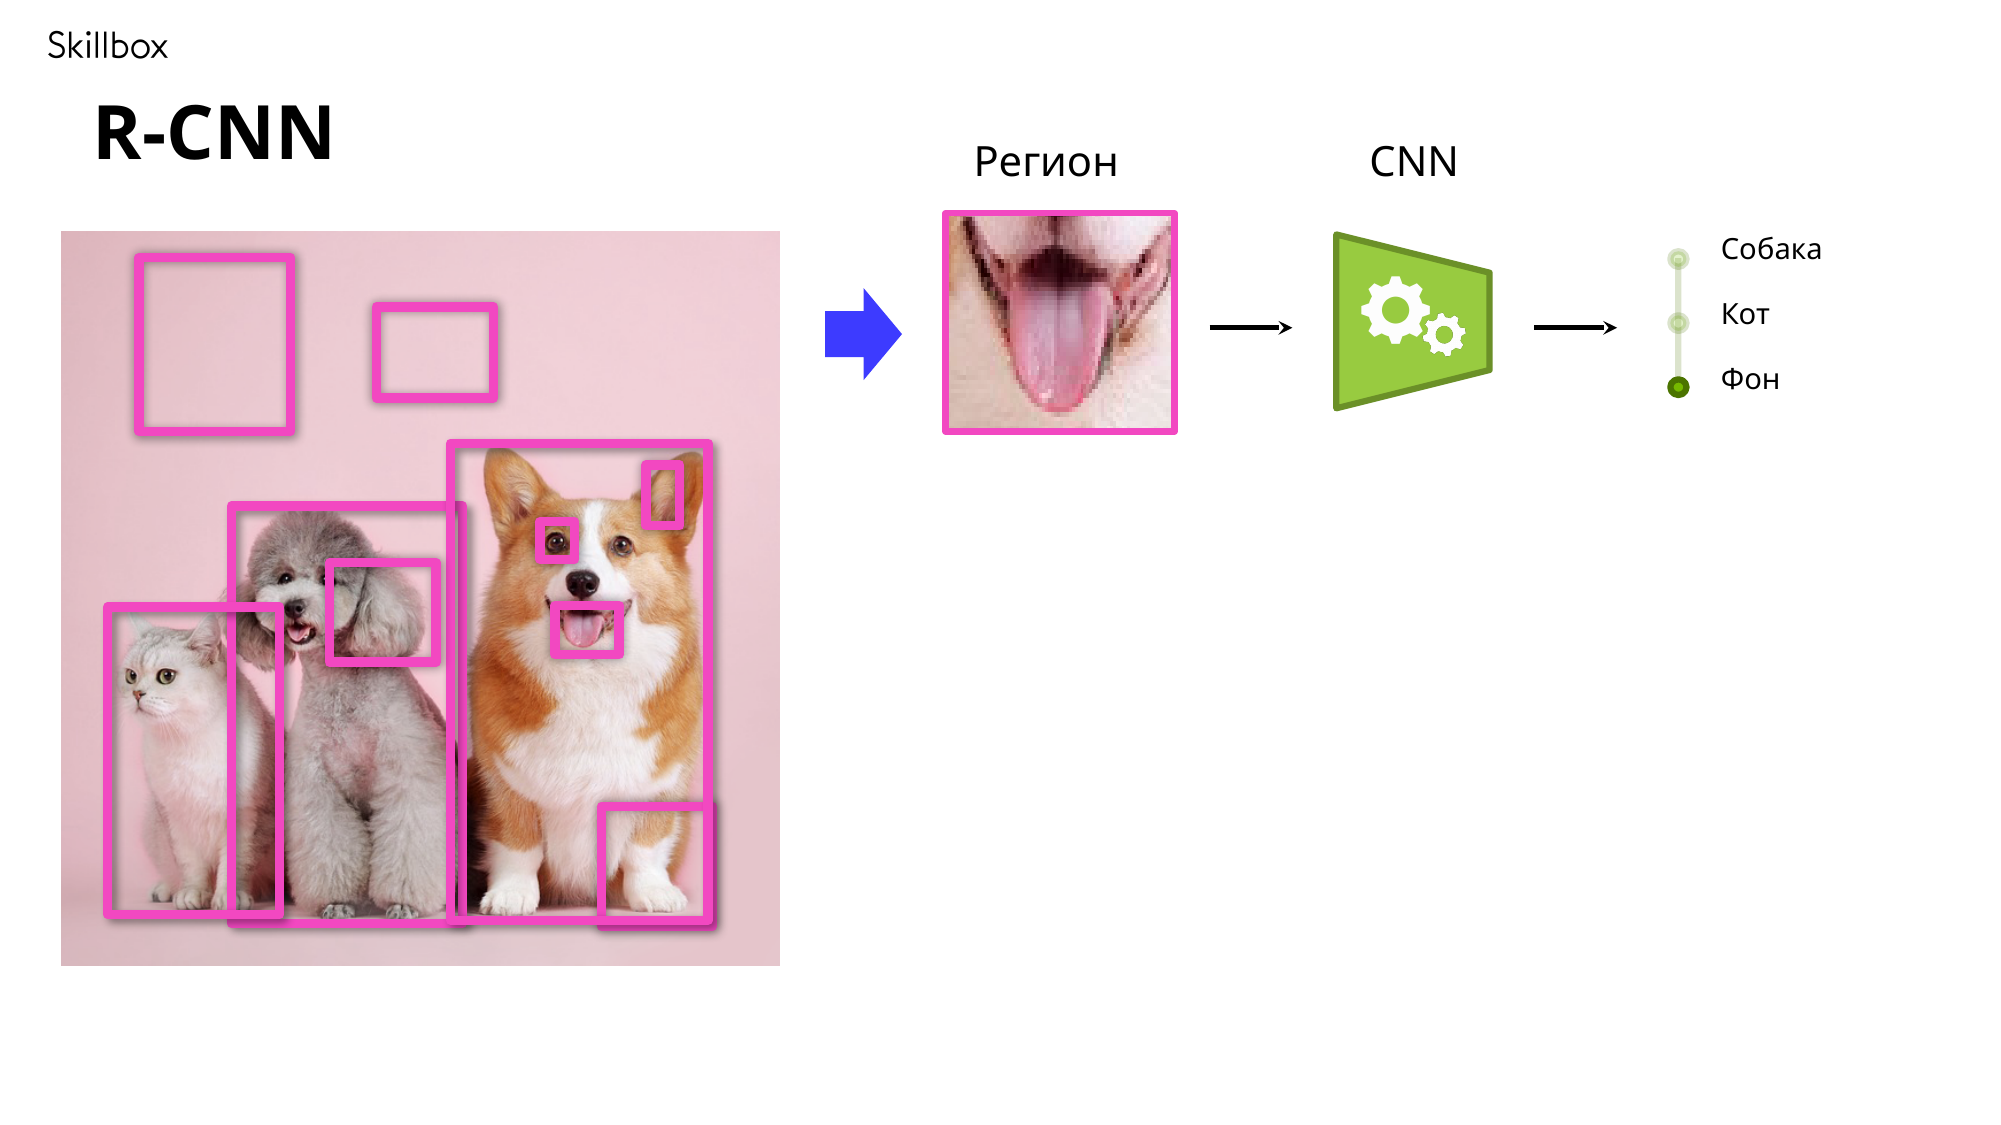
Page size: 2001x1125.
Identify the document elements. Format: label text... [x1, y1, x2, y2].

text_box Фон [1705, 352, 1926, 403]
text_box R-CNN [77, 81, 1982, 190]
text_box Кот [1705, 287, 1926, 338]
text_box [1670, 380, 1687, 396]
text_box CNN [1307, 127, 1521, 192]
text_box Собака [1705, 222, 1926, 273]
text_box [1336, 234, 1490, 409]
text_box Регион [939, 127, 1153, 192]
picture [948, 216, 1172, 429]
picture [48, 30, 168, 59]
picture [60, 231, 780, 966]
text_box [825, 288, 903, 381]
text_box [1670, 251, 1687, 266]
text_box [1682, 316, 1687, 331]
